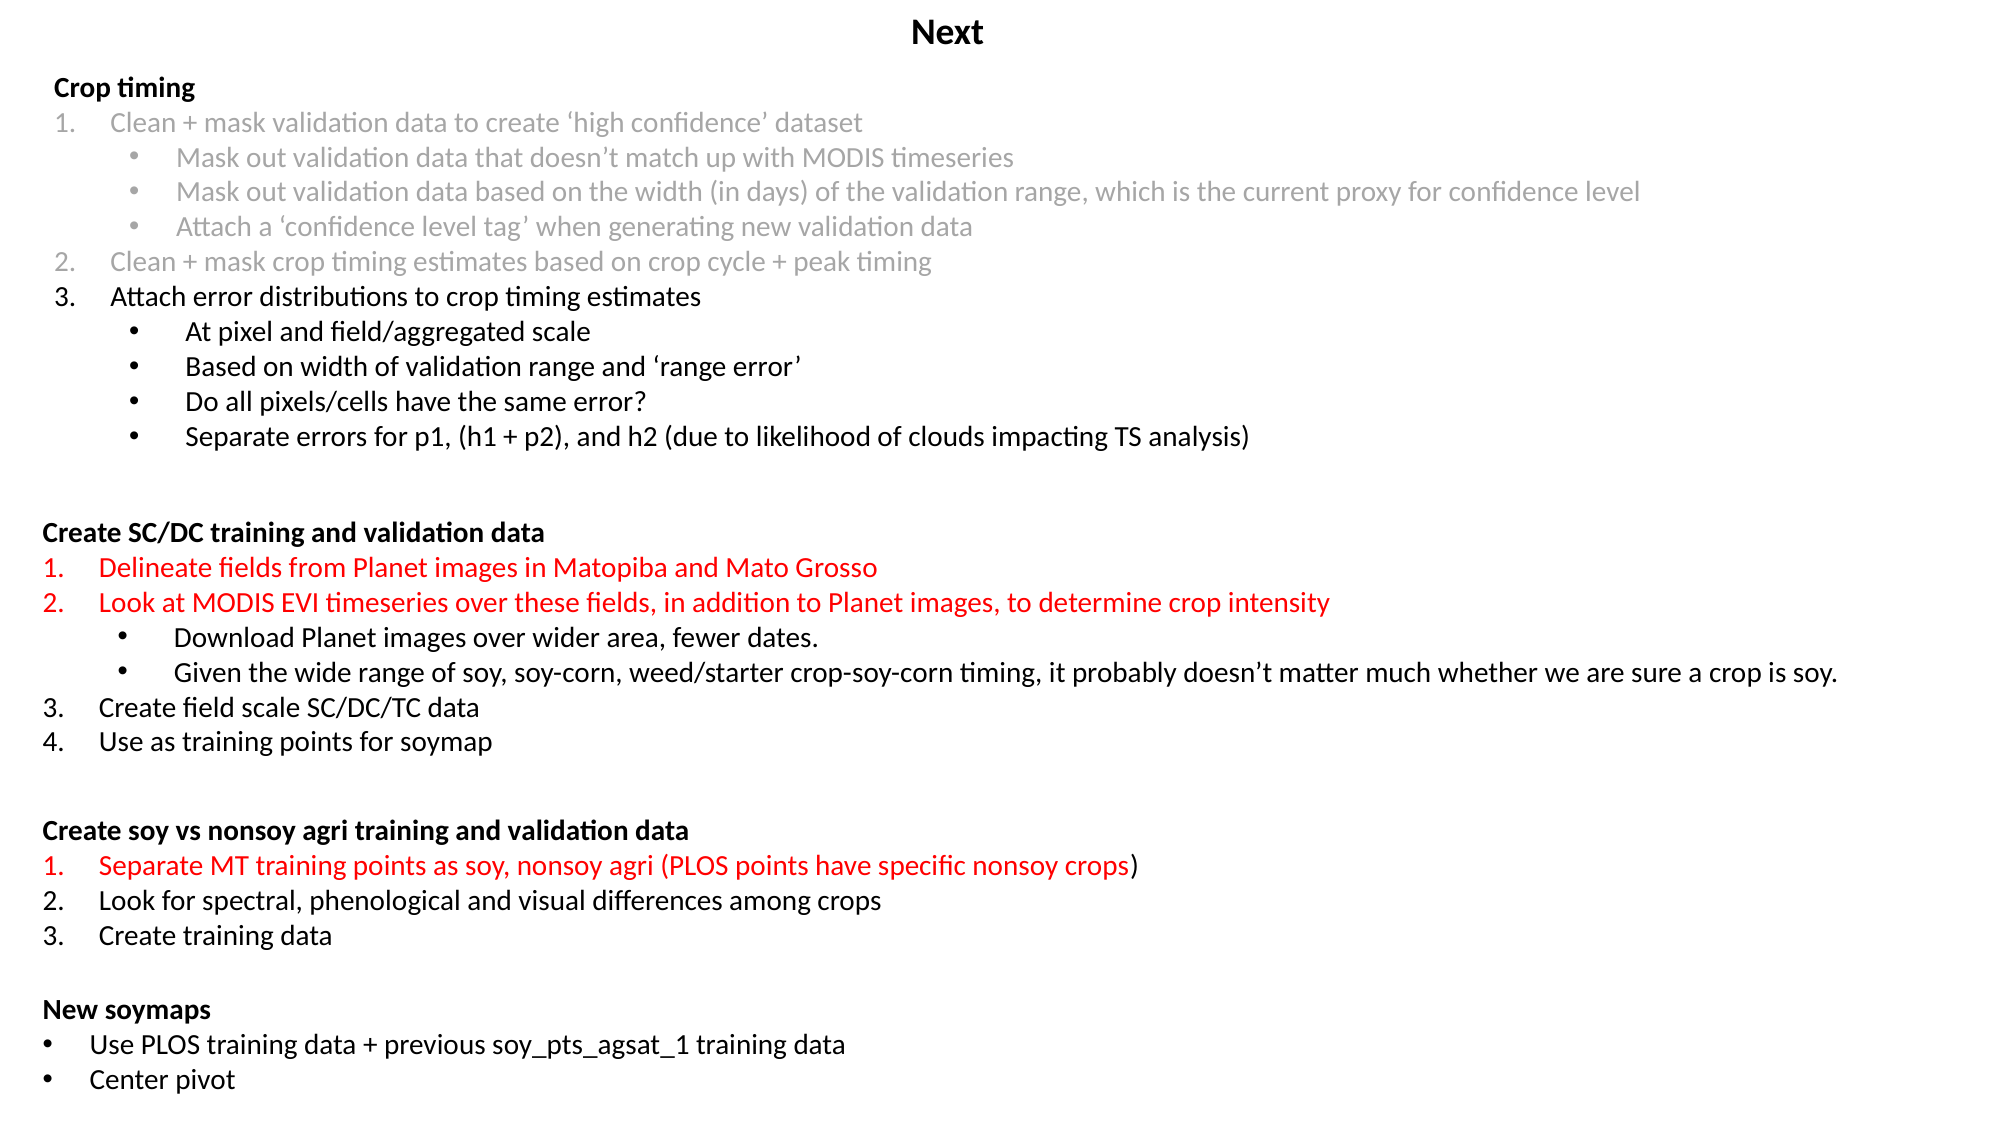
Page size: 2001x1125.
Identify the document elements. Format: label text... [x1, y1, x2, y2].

text_box Create SC/DC training and validation data Delineate fields from Planet images in Matopiba and Mato Grosso Look at MODIS EVI timeseries over these fields, in addition to Planet images, to determine crop intensity Download Planet images over wider area, fewer dates. Given the wide range of soy, soy-corn, weed/starter crop-soy-corn timing, it probably doesn’t matter much whether we are sure a crop is soy. Create field scale SC/DC/TC data Use as training points for soymap [27, 505, 1972, 766]
text_box Next [896, 0, 1000, 60]
text_box Crop timing Clean + mask validation data to create ‘high confidence’ dataset Mask out validation data that doesn’t match up with MODIS timeseries Mask out validation data based on the width (in days) of the validation range, which is the current proxy for confidence level Attach a ‘confidence level tag’ when generating new validation data Clean + mask crop timing estimates based on crop cycle + peak timing Attach error distributions to crop timing estimates At pixel and field/aggregated scale Based on width of validation range and ‘range error’ Do all pixels/cells have the same error? Separate errors for p1, (h1 + p2), and h2 (due to likelihood of clouds impacting TS analysis) [39, 60, 1984, 460]
text_box New soymaps Use PLOS training data + previous soy_pts_agsat_1 training data Center pivot [27, 983, 1422, 1103]
text_box Create soy vs nonsoy agri training and validation data Separate MT training points as soy, nonsoy agri (PLOS points have specific nonsoy crops) Look for spectral, phenological and visual differences among crops Create training data [27, 804, 1972, 959]
